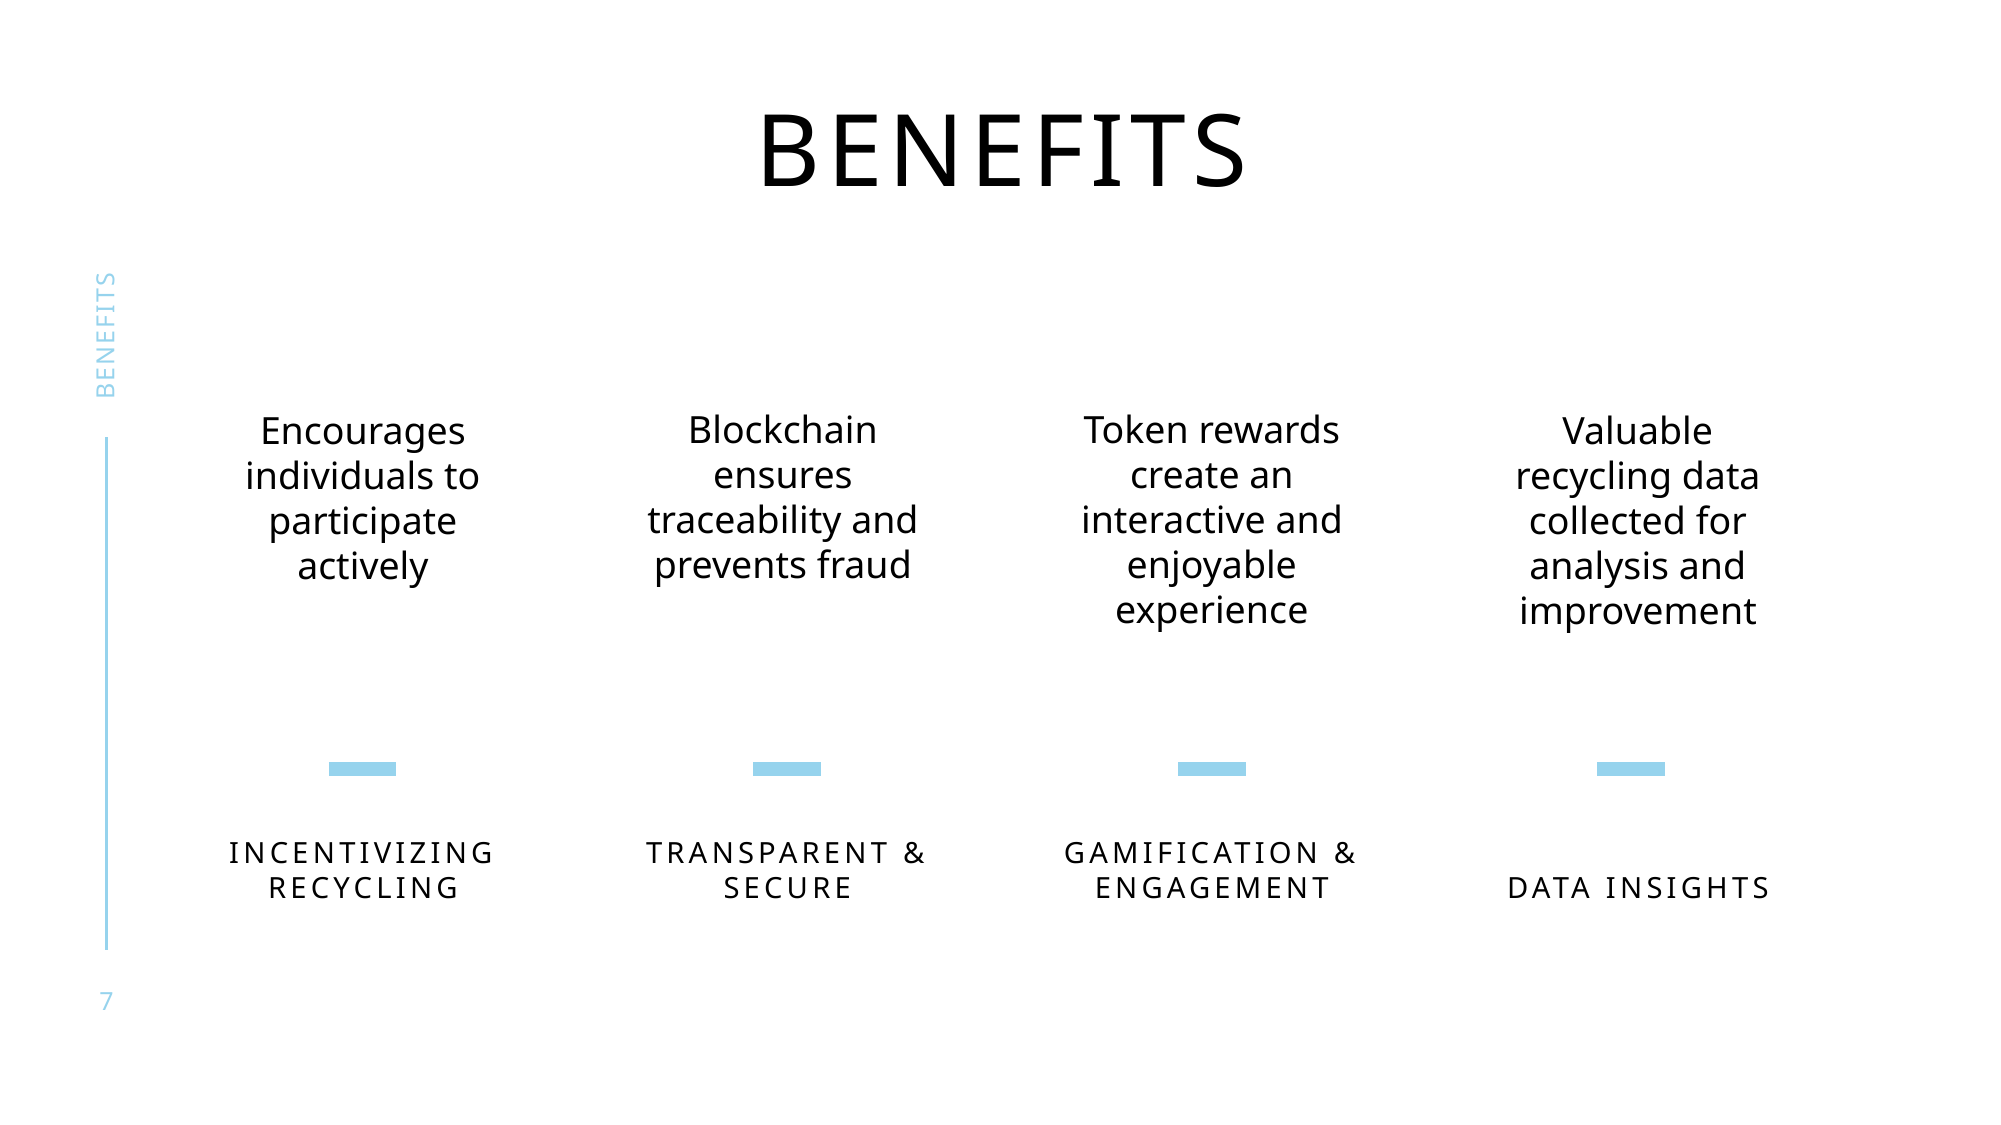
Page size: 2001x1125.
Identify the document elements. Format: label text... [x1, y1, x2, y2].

slide_number 7 [68, 987, 144, 1018]
list Incentivizing recycling [213, 816, 513, 905]
list Encourages individuals to participate actively [213, 407, 513, 718]
list Token rewards create an interactive and enjoyable experience [1061, 405, 1362, 717]
list Blockchain ensures traceability and prevents fraud [633, 406, 933, 717]
title Benefits [180, 99, 1824, 189]
list Data insights [1488, 816, 1788, 905]
list Valuable recycling data collected for analysis and improvement [1488, 407, 1788, 718]
footer benefits [90, 107, 122, 400]
list Gamification & engagement [1061, 816, 1362, 905]
list Transparent & secure [637, 816, 938, 905]
